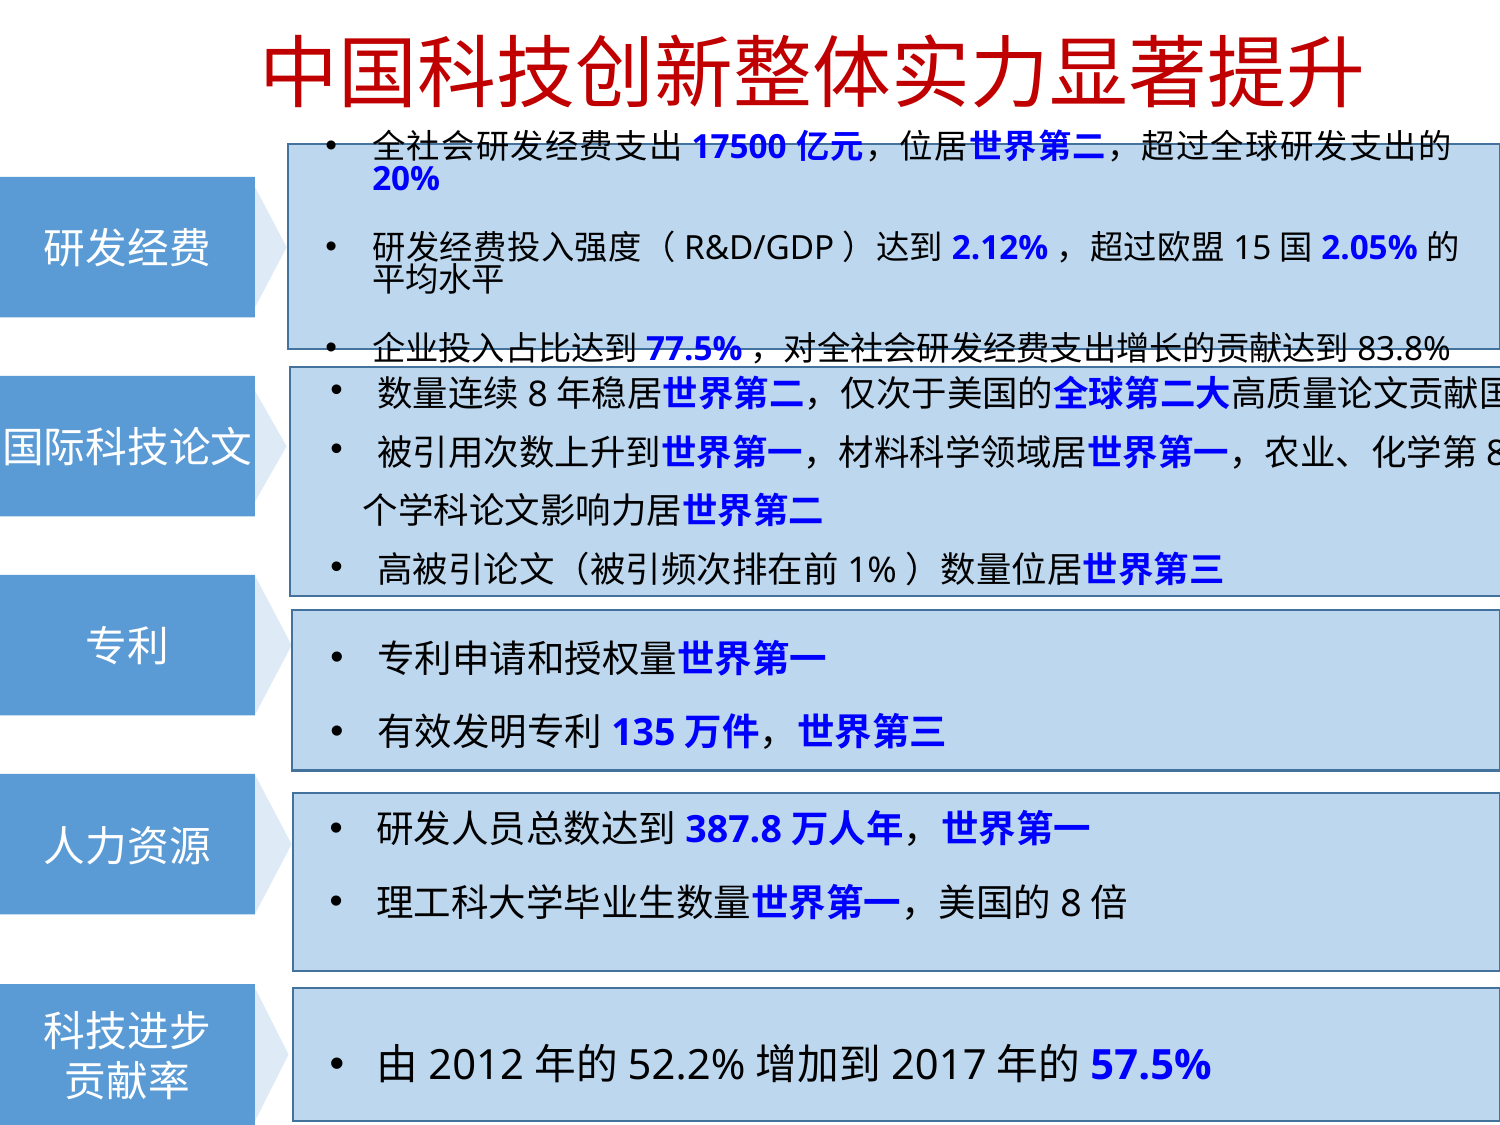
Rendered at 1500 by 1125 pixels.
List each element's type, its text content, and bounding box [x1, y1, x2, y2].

title 中国科技创新整体实力显著提升 [165, 0, 1460, 143]
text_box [0, 143, 1500, 1125]
